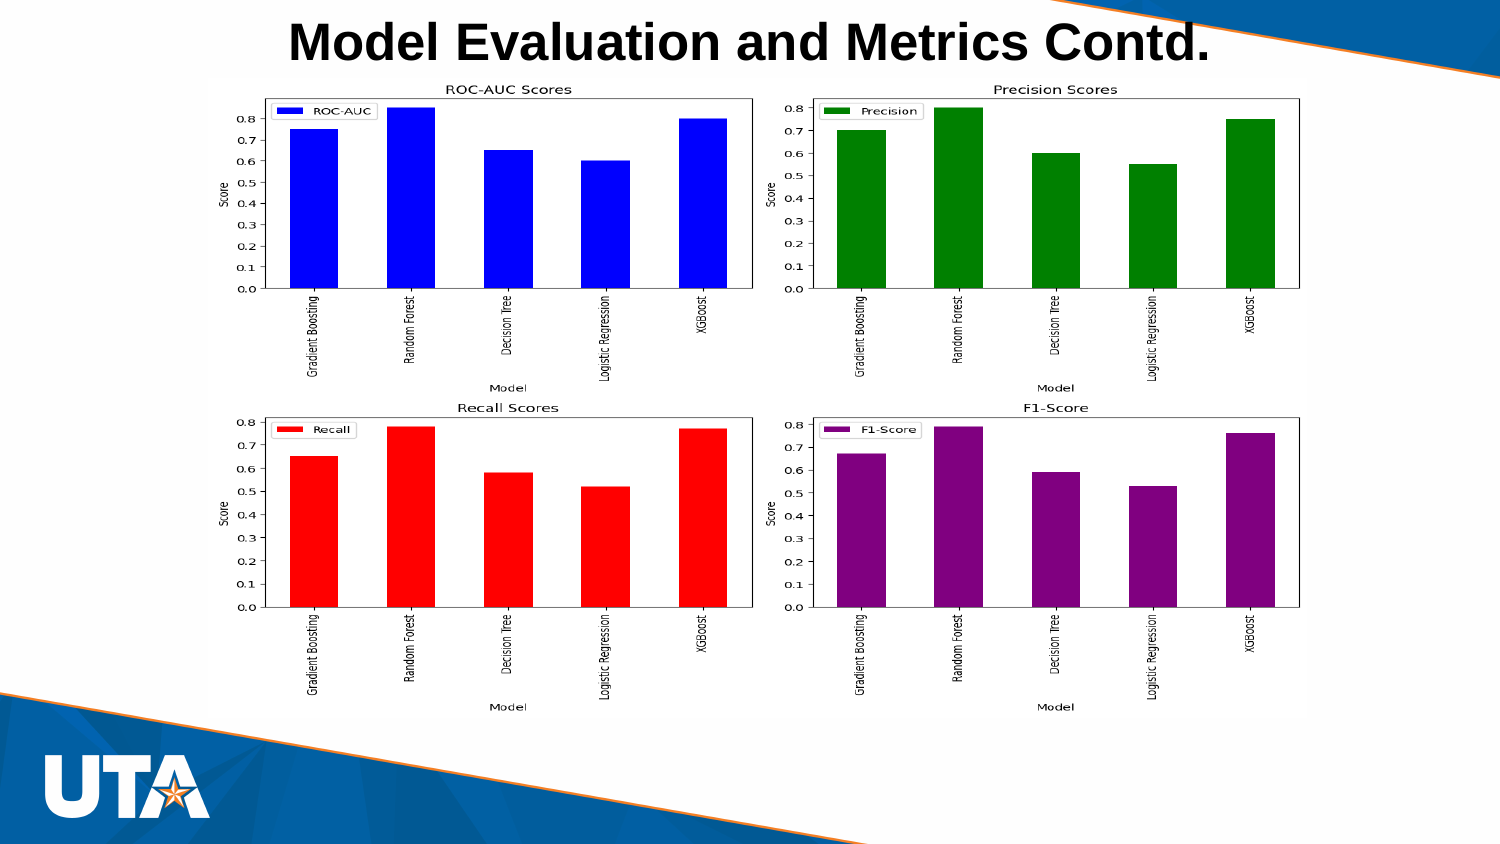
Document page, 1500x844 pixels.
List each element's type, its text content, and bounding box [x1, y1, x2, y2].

picture [0, 79, 1500, 844]
title Model Evaluation and Metrics Contd. [0, 0, 1500, 79]
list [208, 78, 1307, 718]
